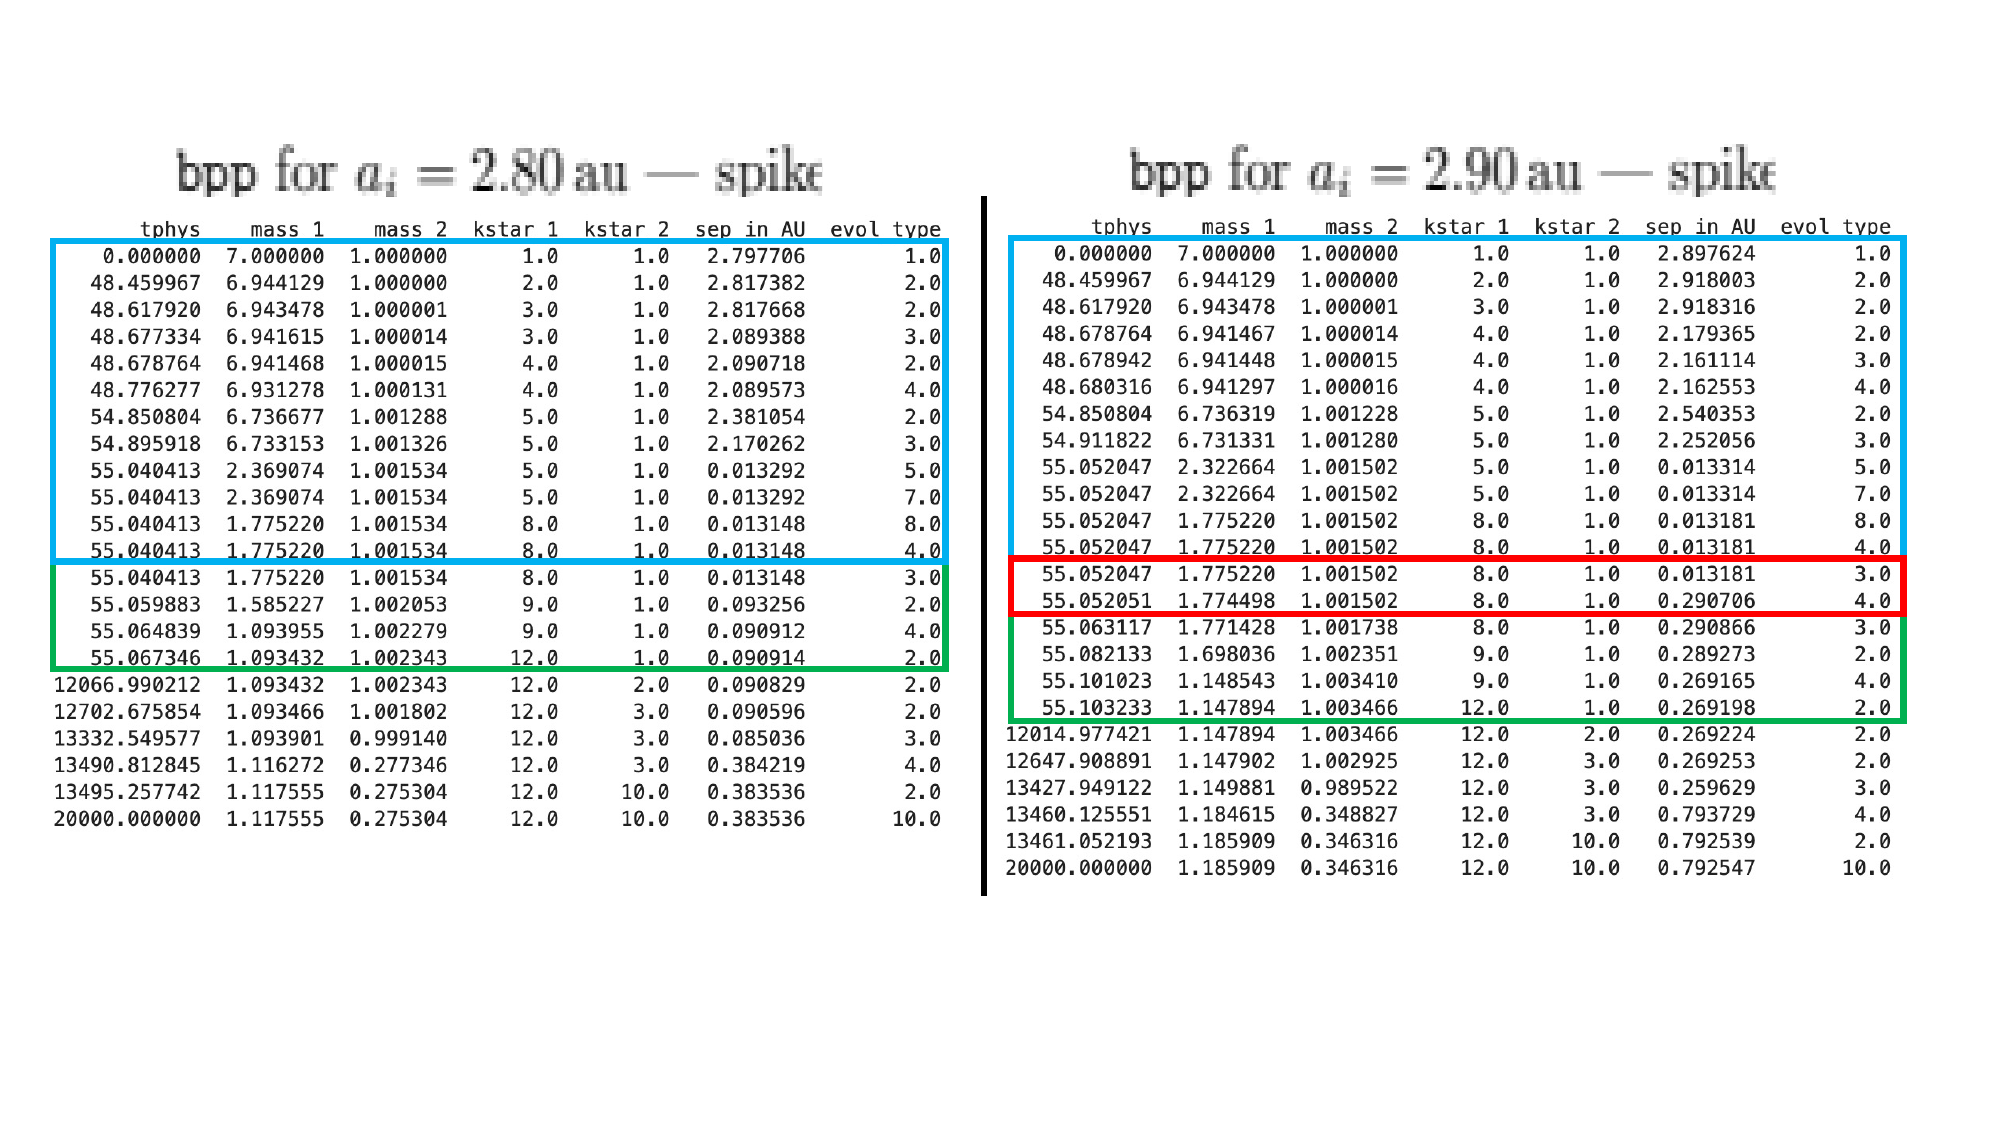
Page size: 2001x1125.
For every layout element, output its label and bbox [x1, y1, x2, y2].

picture [999, 213, 1906, 884]
picture [176, 144, 823, 197]
picture [1129, 143, 1776, 197]
picture [46, 214, 953, 835]
